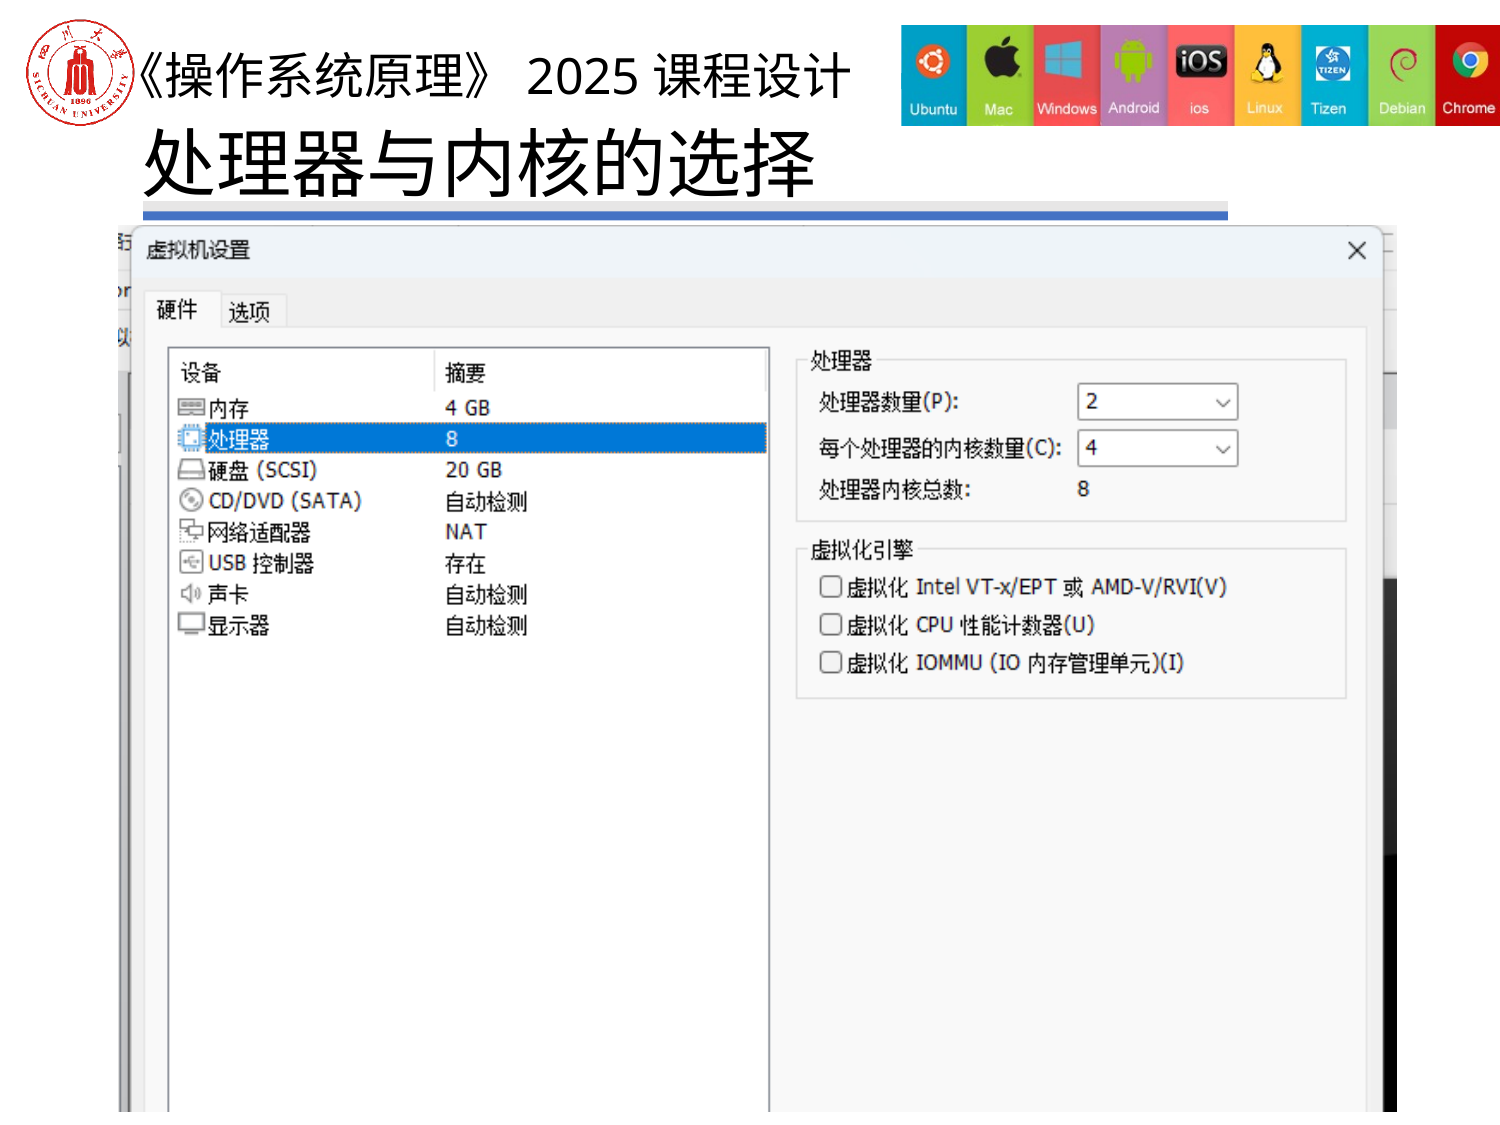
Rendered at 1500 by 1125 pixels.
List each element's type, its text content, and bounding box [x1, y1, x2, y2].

text_box 处理器与内核的选择 [126, 108, 877, 214]
text_box 《操作系统原理》2025课程设计 [139, 37, 868, 108]
text_box [142, 210, 1229, 221]
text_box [901, 25, 1500, 126]
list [118, 225, 1397, 1112]
text_box [142, 200, 1229, 210]
picture [26, 4, 139, 146]
